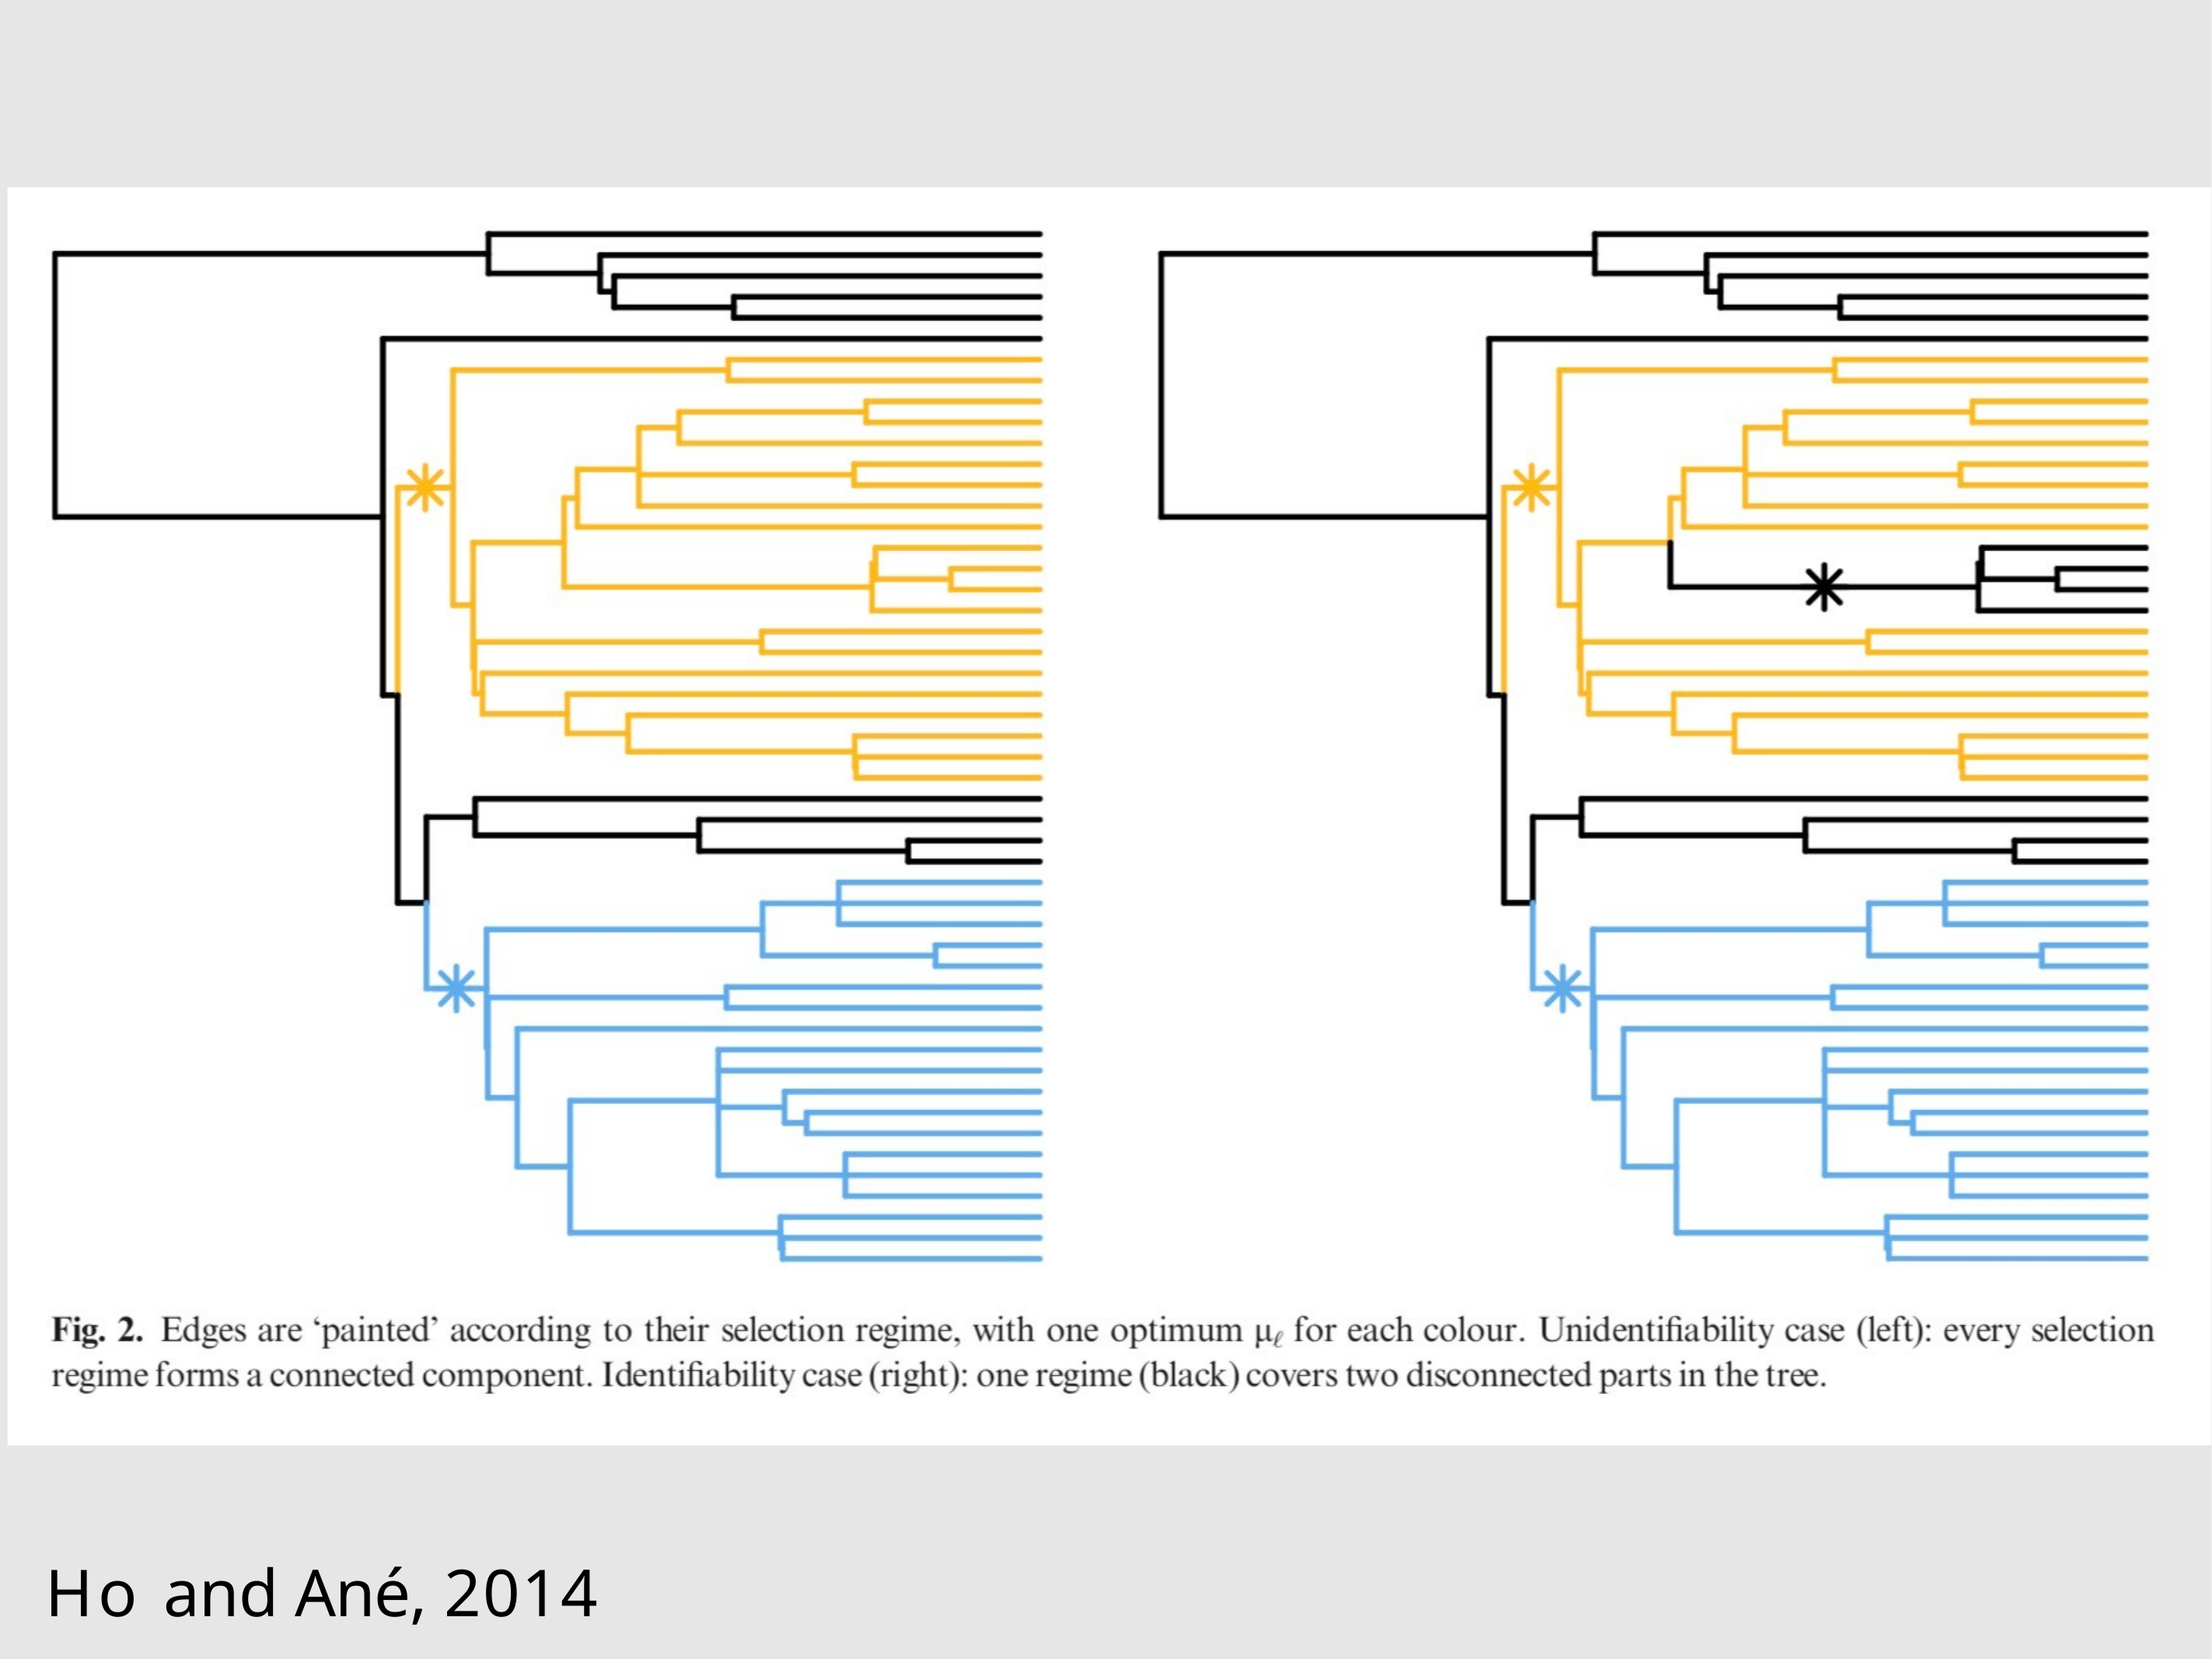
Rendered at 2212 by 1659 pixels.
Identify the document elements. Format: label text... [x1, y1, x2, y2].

text_box Ho and Ané, 2014 [44, 1555, 621, 1630]
text_box [7, 187, 2212, 1445]
